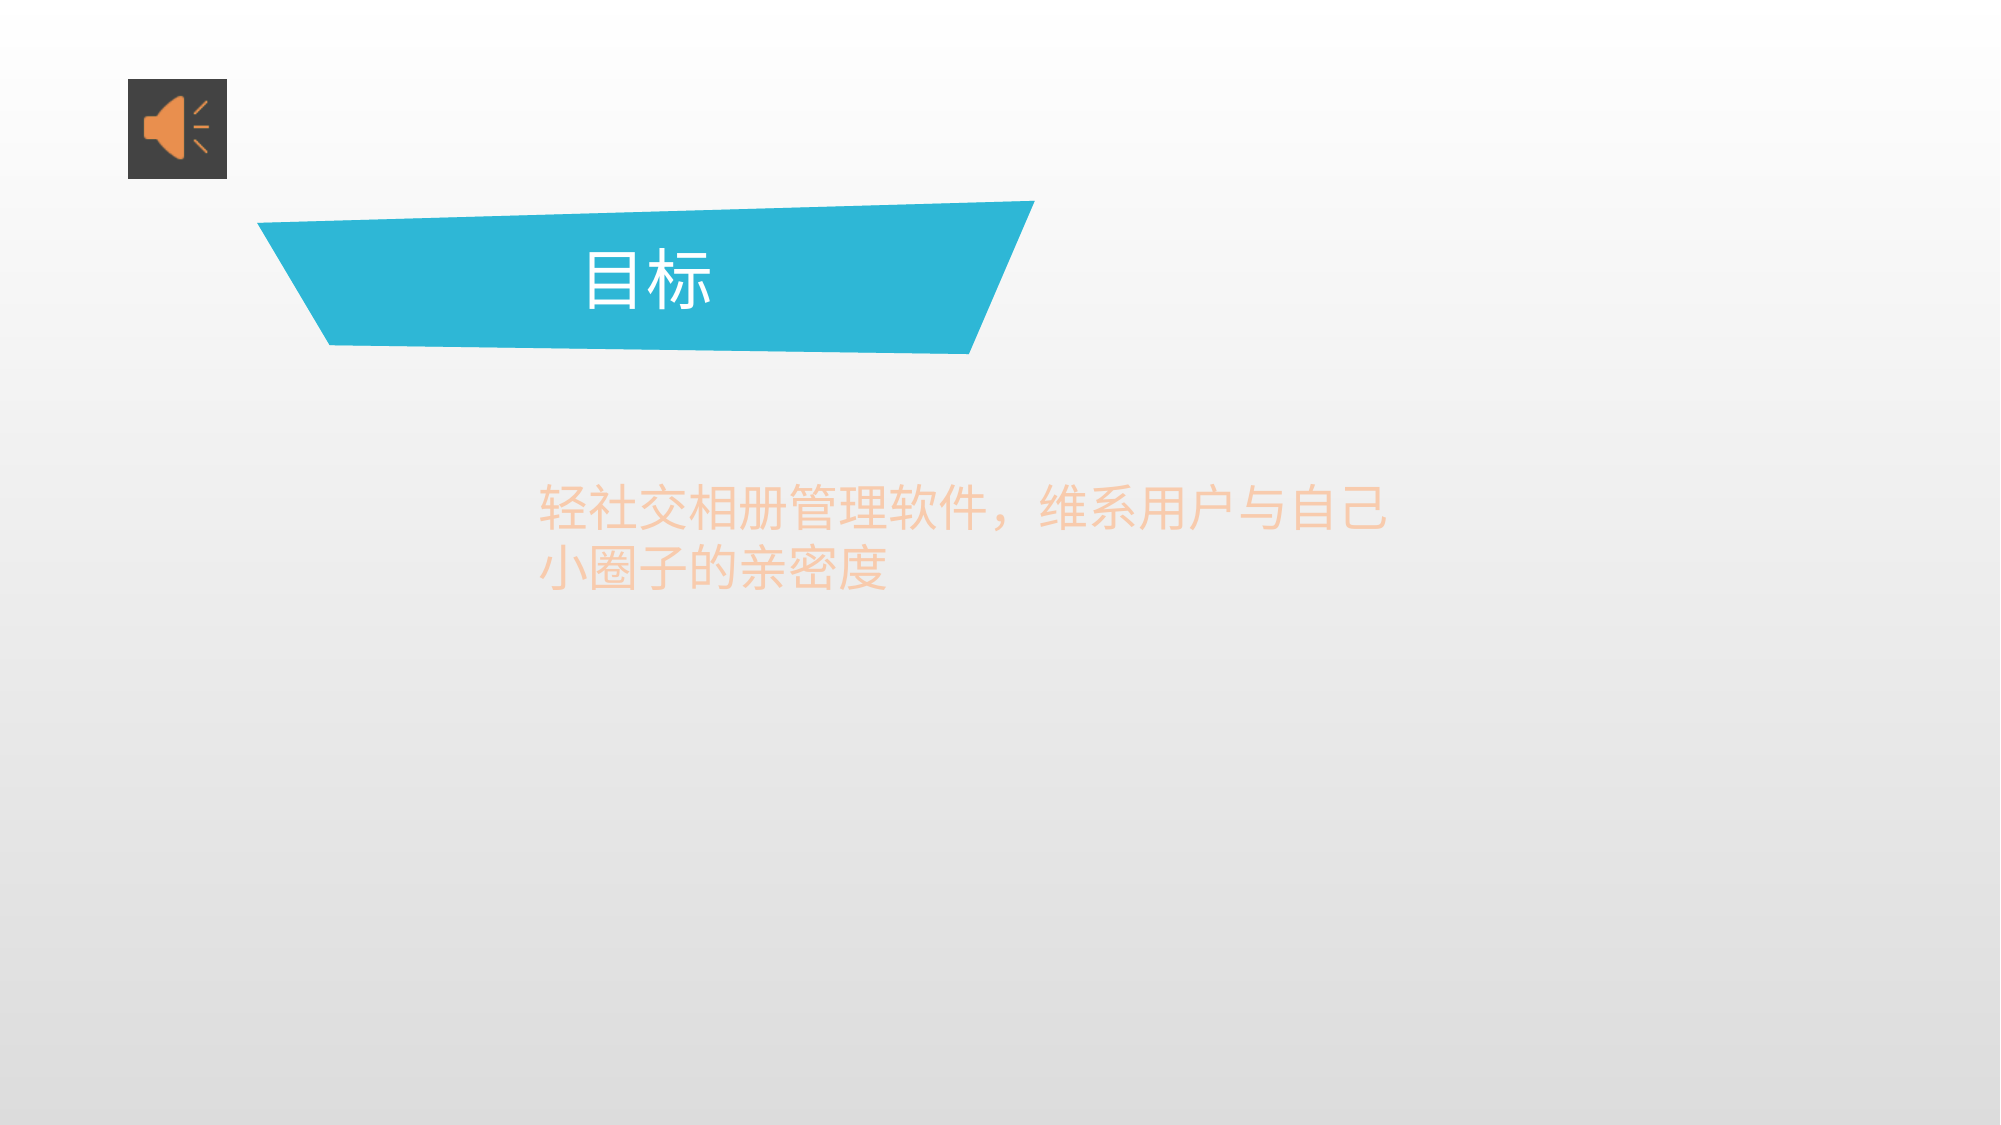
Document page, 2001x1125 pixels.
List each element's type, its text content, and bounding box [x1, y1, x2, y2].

picture [126, 78, 229, 181]
text_box 轻社交相册管理软件，维系用户与自己小圈子的亲密度 [523, 468, 1412, 604]
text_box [257, 200, 1035, 355]
